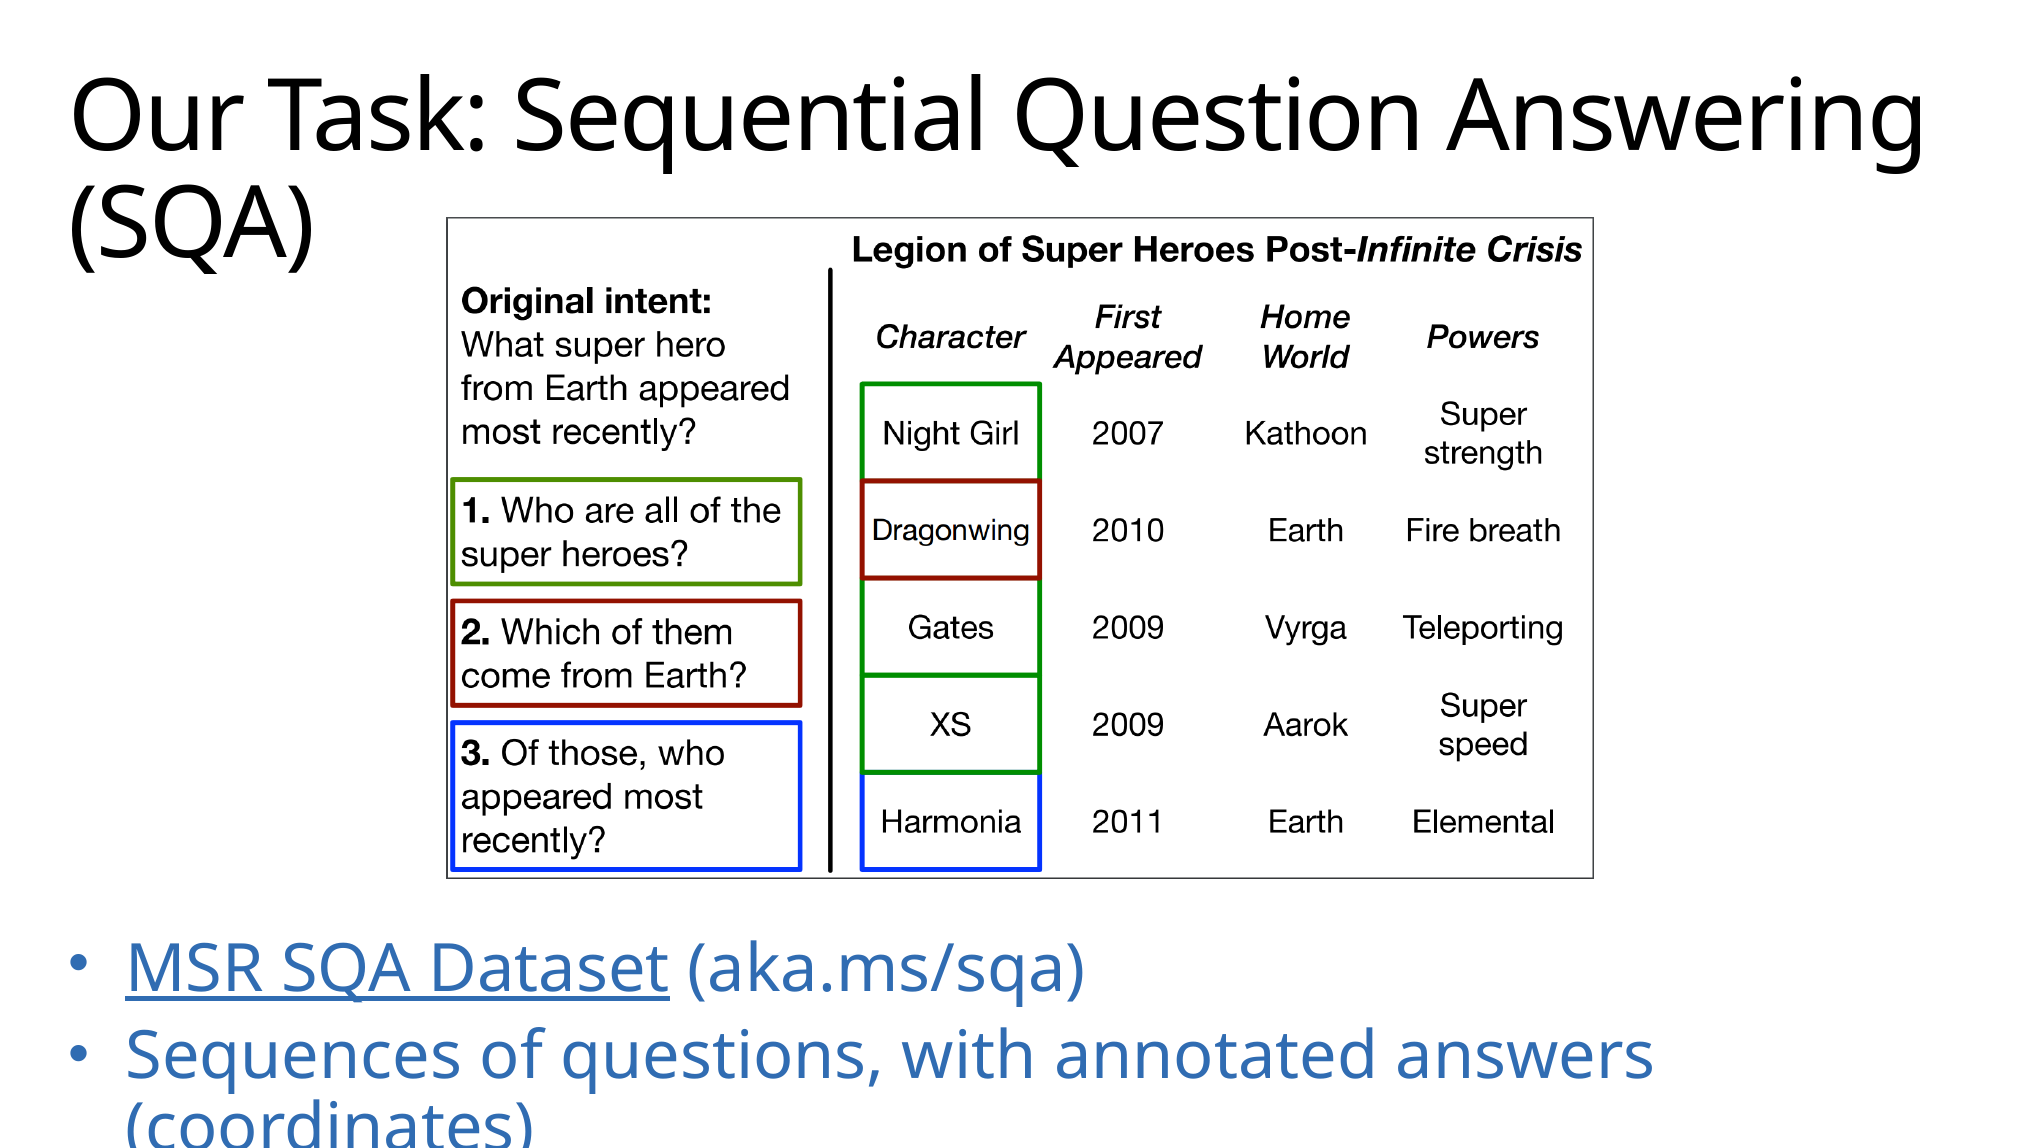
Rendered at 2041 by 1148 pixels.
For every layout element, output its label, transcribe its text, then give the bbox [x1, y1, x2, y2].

title Our Task: Sequential Question Answering (SQA) [45, 48, 1996, 200]
list MSR SQA Dataset (aka.ms/sqa) Sequences of questions, with annotated answers (coordinates) [45, 910, 1996, 1103]
picture [446, 217, 1594, 879]
